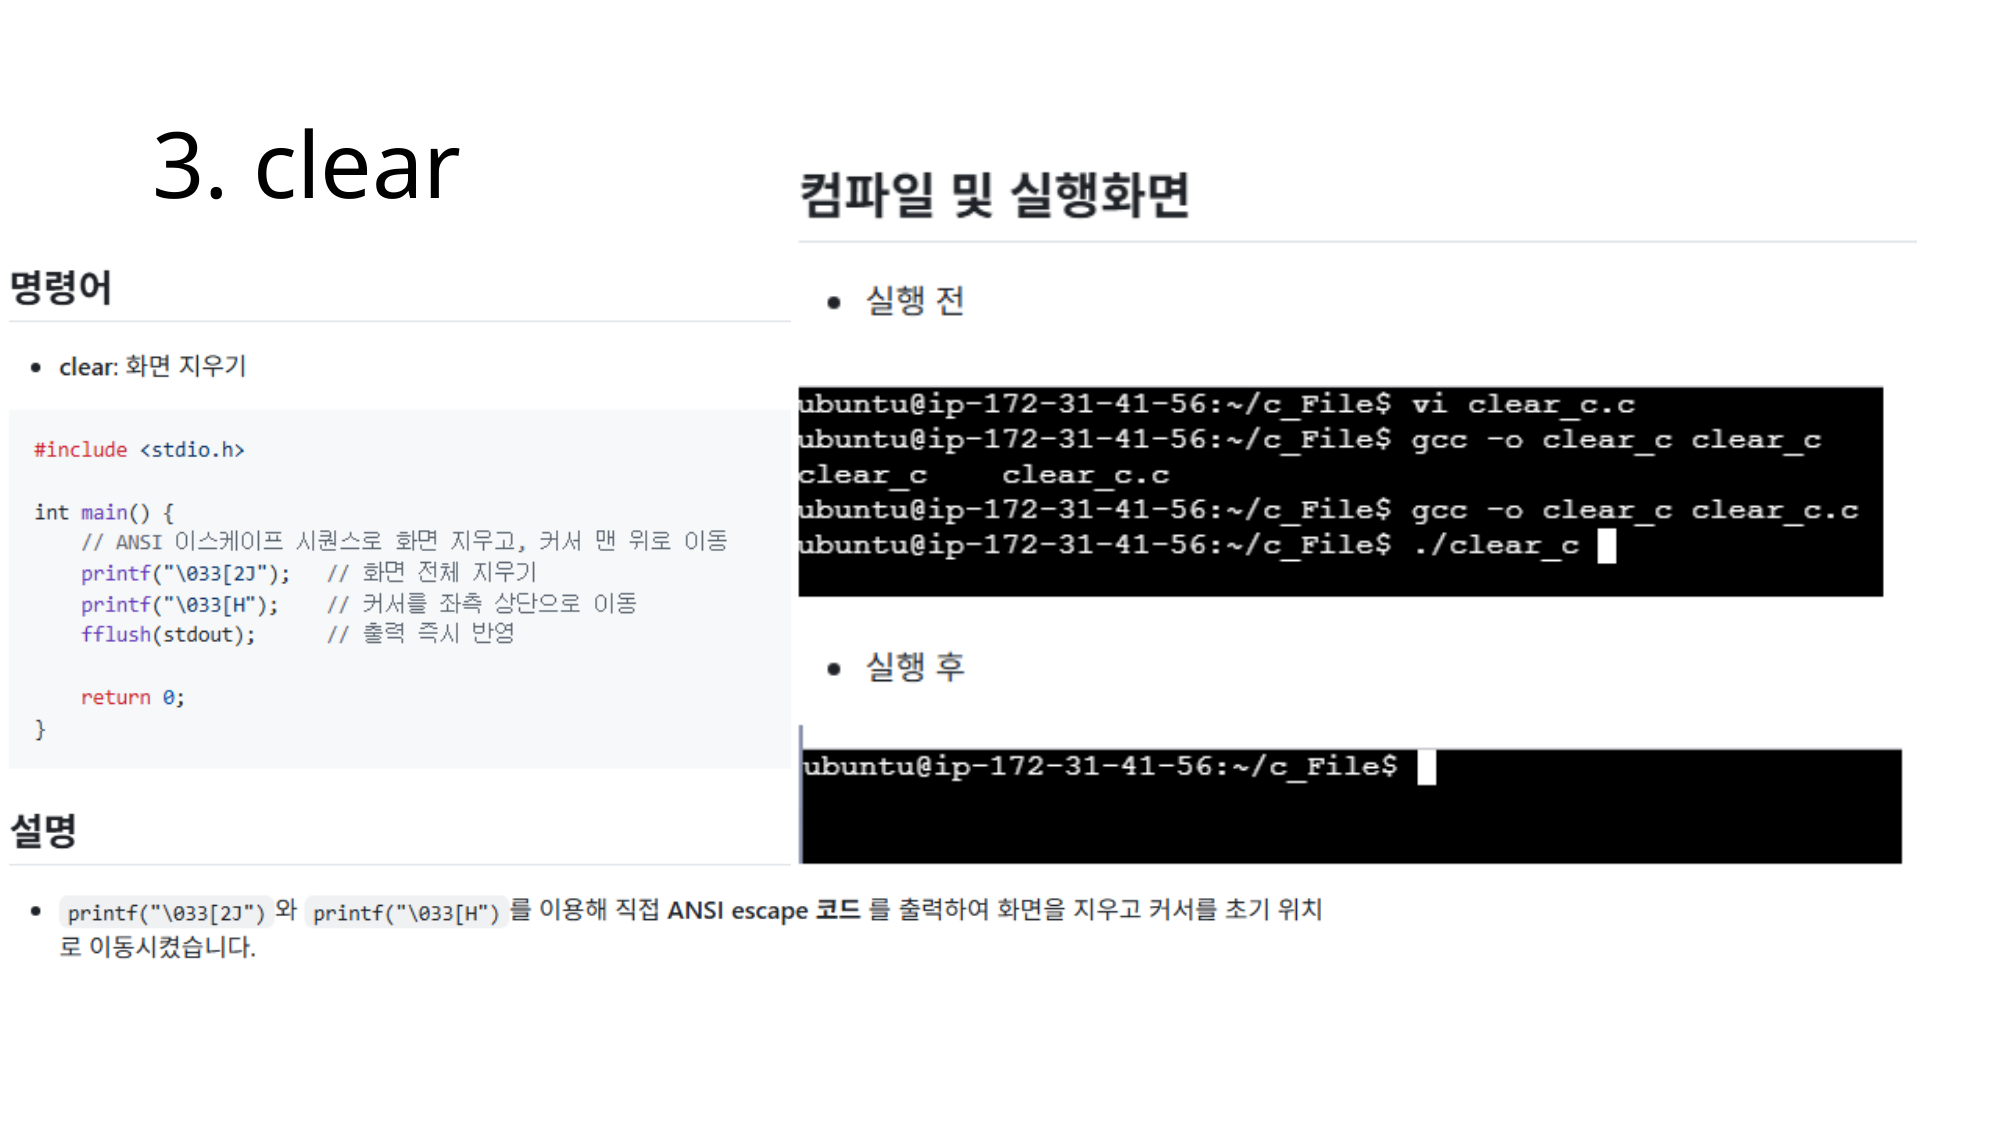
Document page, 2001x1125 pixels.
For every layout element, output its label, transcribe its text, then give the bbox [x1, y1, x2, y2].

title 3. clear [137, 59, 1863, 255]
picture [0, 148, 1917, 988]
